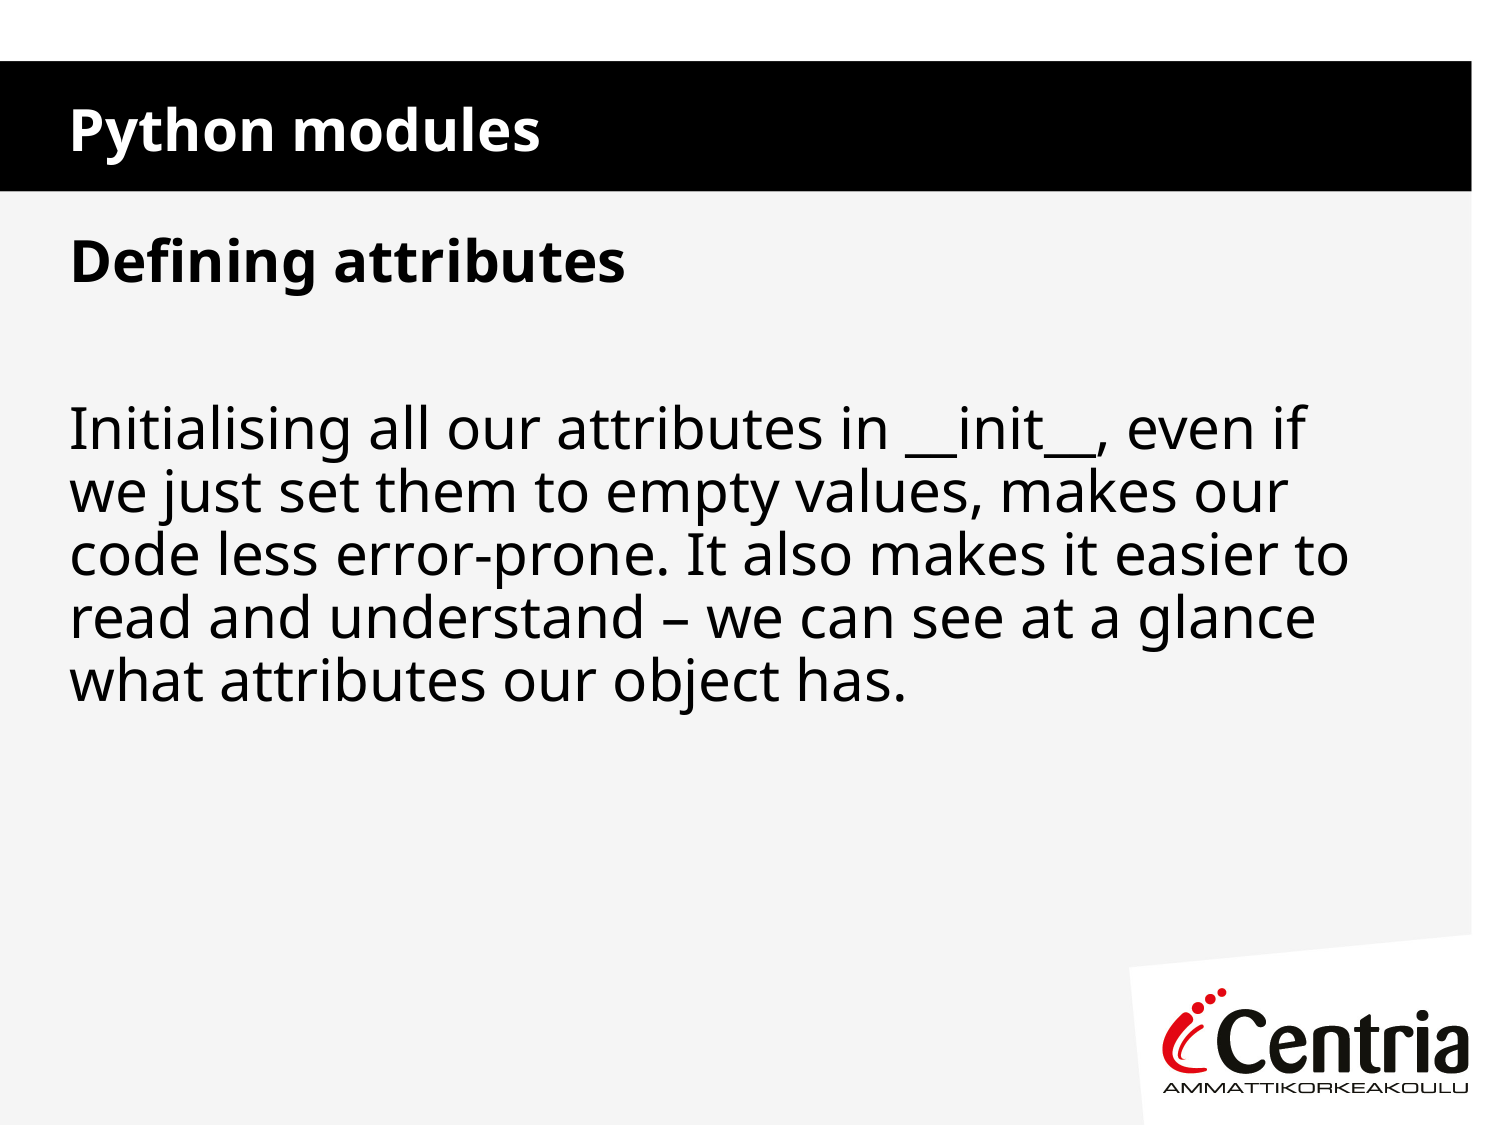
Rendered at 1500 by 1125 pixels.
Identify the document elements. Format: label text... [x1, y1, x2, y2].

picture [0, 0, 1500, 1125]
list Defining attributes Initialising all our attributes in __init__, even if we just set them to empty values, makes our code less error-prone. It also makes it easier to read and understand – we can see at a glance what attributes our object has. [54, 224, 1410, 463]
text_box Python modules [54, 65, 1462, 172]
